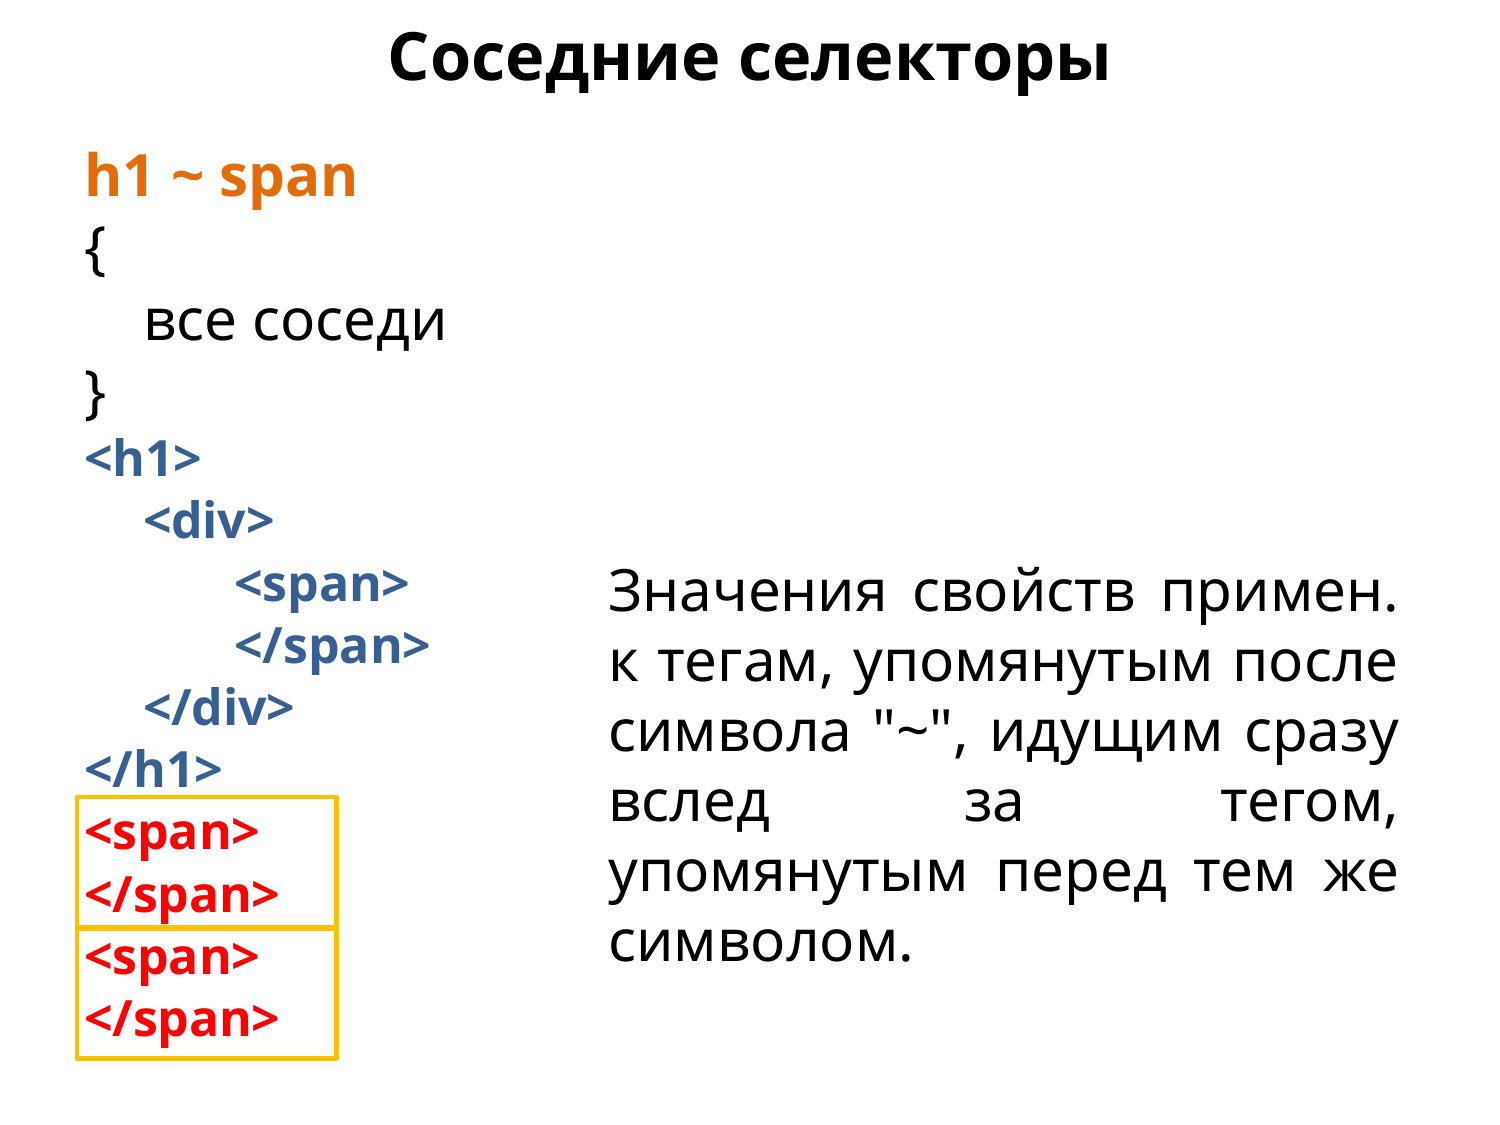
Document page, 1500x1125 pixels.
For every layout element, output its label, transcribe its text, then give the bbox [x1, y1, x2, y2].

text_box [75, 795, 339, 927]
text_box Значения свойств примен. к тегам, упомянутым после символа "~", идущим сразу вслед за тегом, упомянутым перед тем же символом. [608, 550, 1400, 973]
text_box Соседние селекторы [5, 5, 1495, 101]
text_box h1 ~ span { все соседи } <h1> <div> <span> </span> </div> </h1> <span> </span> <span> </span> [82, 135, 497, 1047]
text_box [75, 927, 339, 1061]
